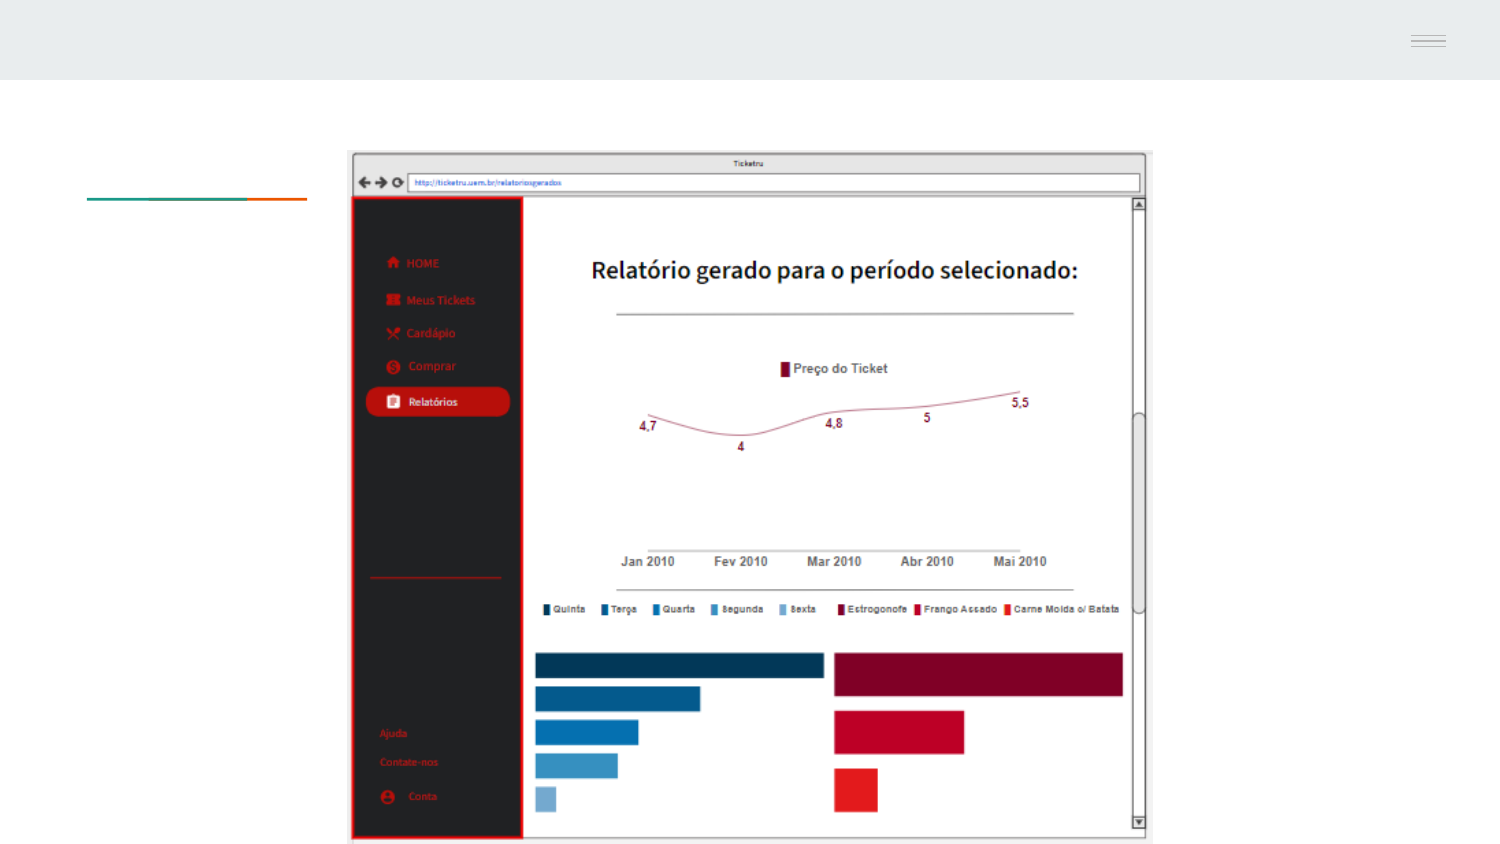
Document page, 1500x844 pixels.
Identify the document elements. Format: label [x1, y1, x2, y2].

picture [346, 149, 1154, 844]
